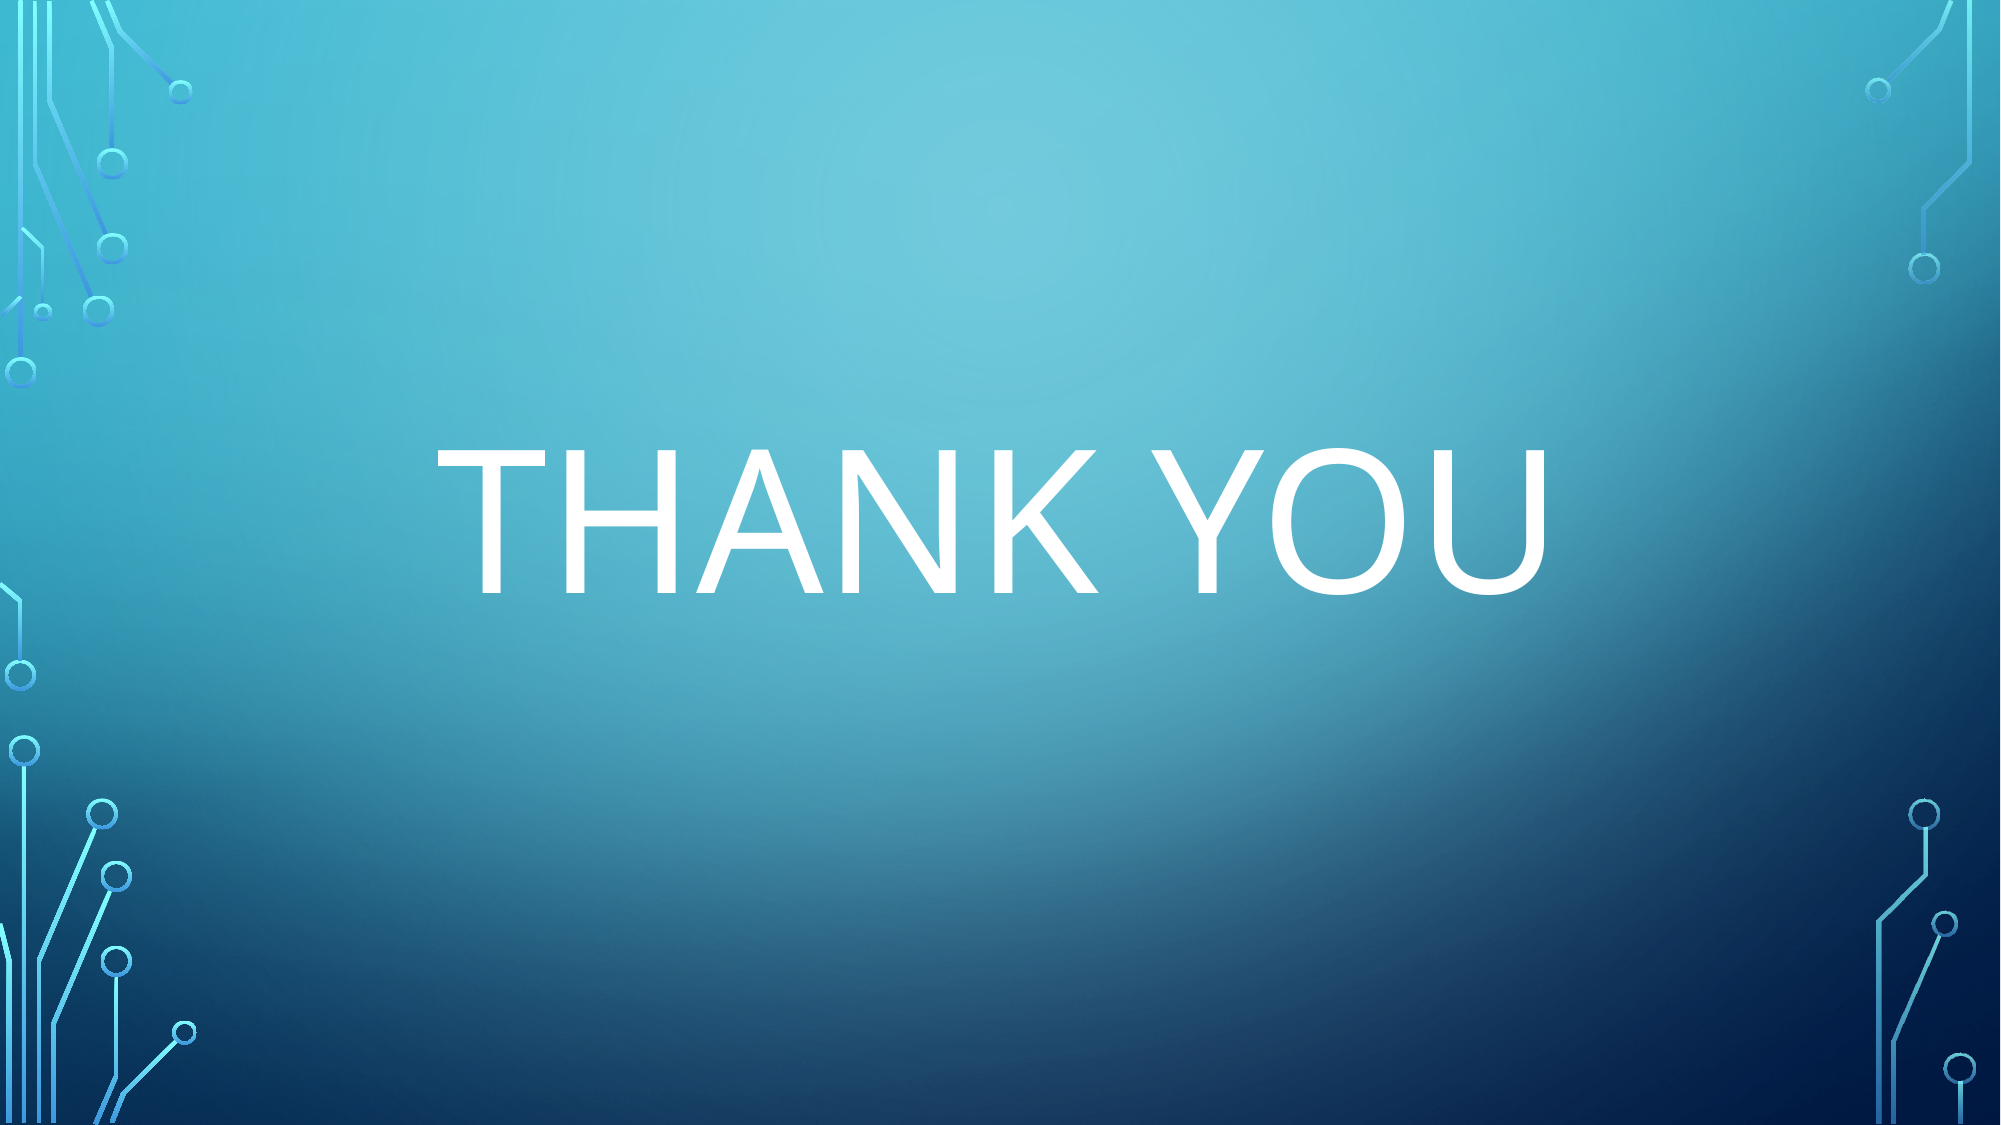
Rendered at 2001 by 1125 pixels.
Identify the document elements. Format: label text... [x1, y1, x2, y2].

title Thank You [42, 310, 1958, 748]
